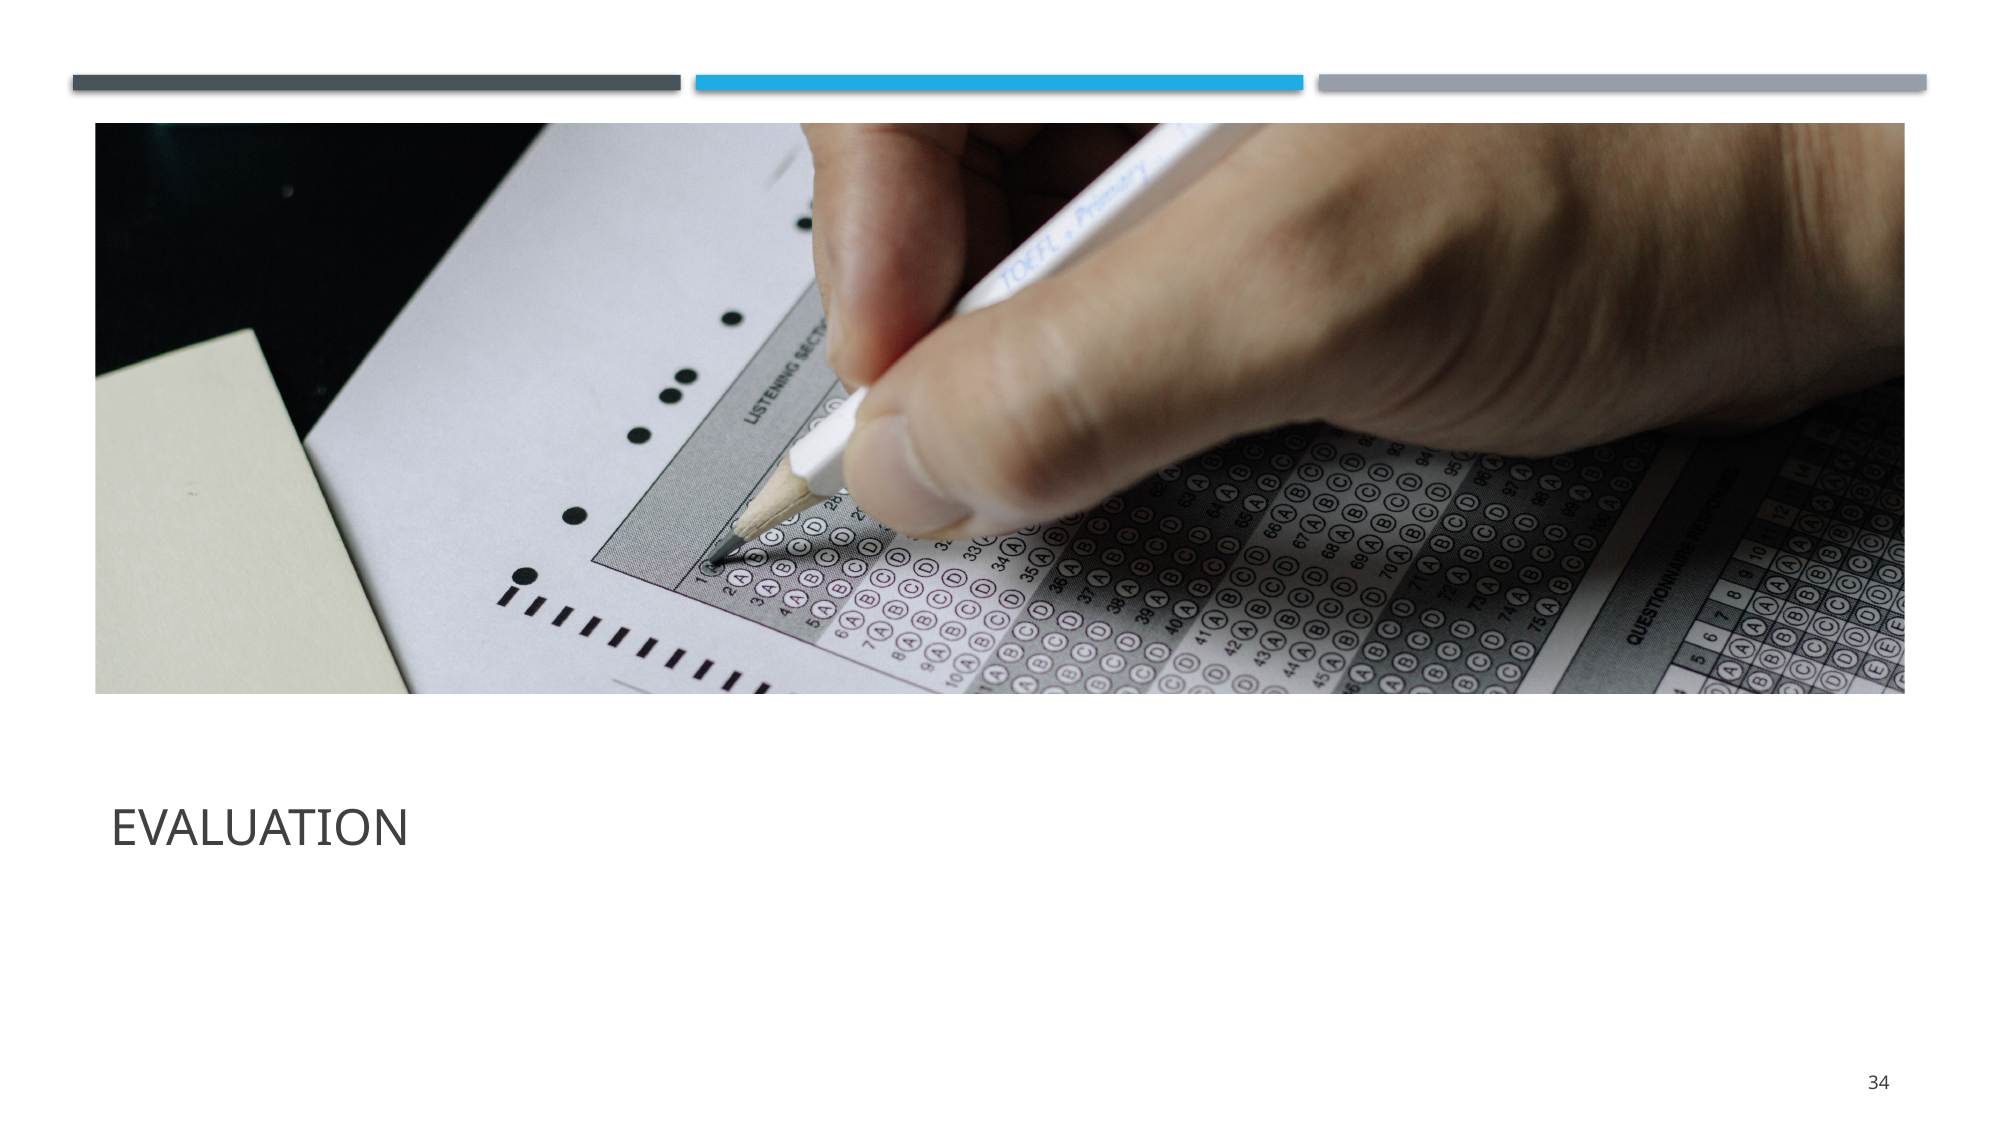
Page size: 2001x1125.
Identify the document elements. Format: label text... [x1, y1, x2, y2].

slide_number 34 [1732, 1053, 1905, 1114]
title Evaluation [95, 769, 1905, 863]
picture [94, 123, 1906, 695]
